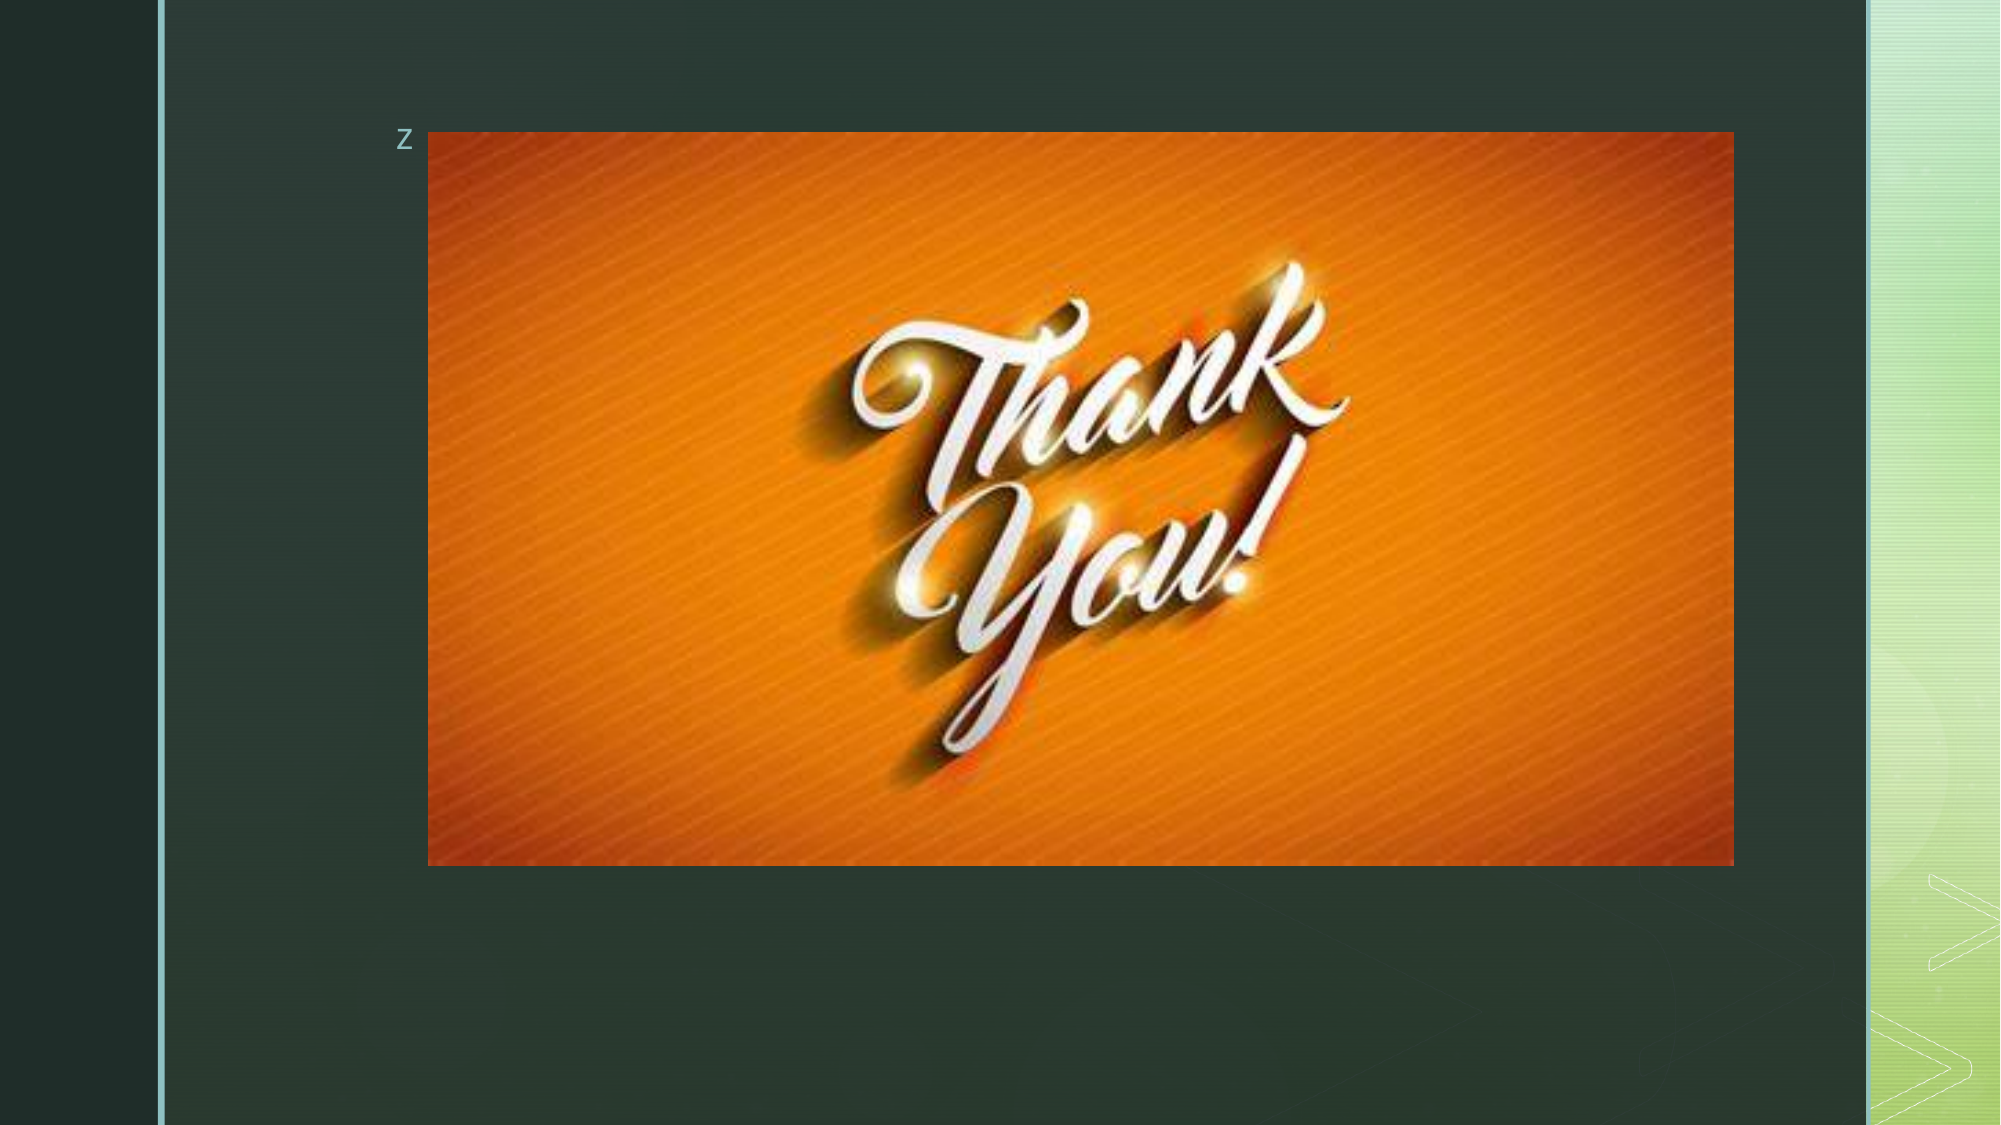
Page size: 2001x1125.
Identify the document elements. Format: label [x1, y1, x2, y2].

picture [1871, 0, 2001, 1125]
list [428, 132, 1735, 866]
